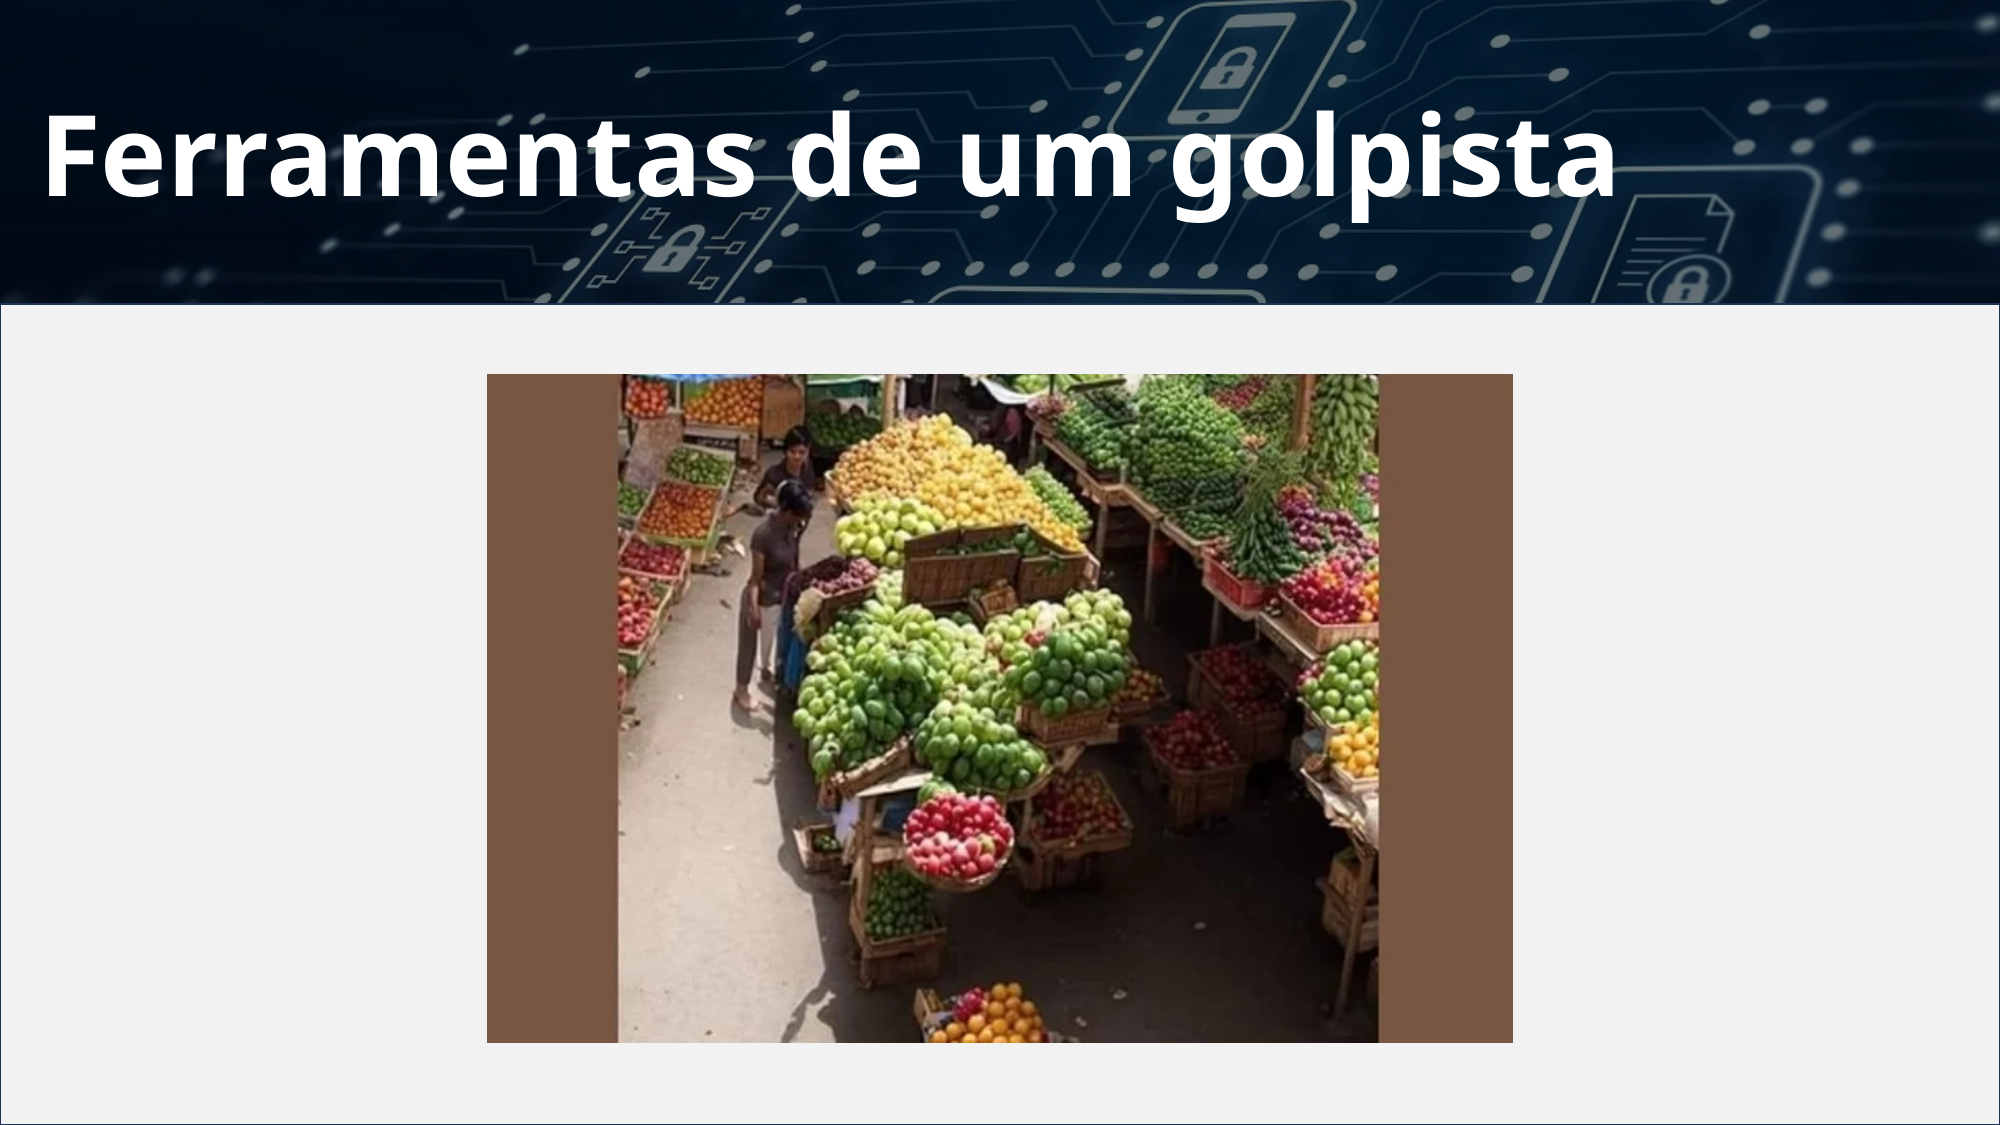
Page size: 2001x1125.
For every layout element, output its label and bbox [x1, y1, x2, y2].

picture [0, 0, 2000, 305]
text_box [0, 305, 2000, 1125]
picture [487, 374, 1513, 1043]
